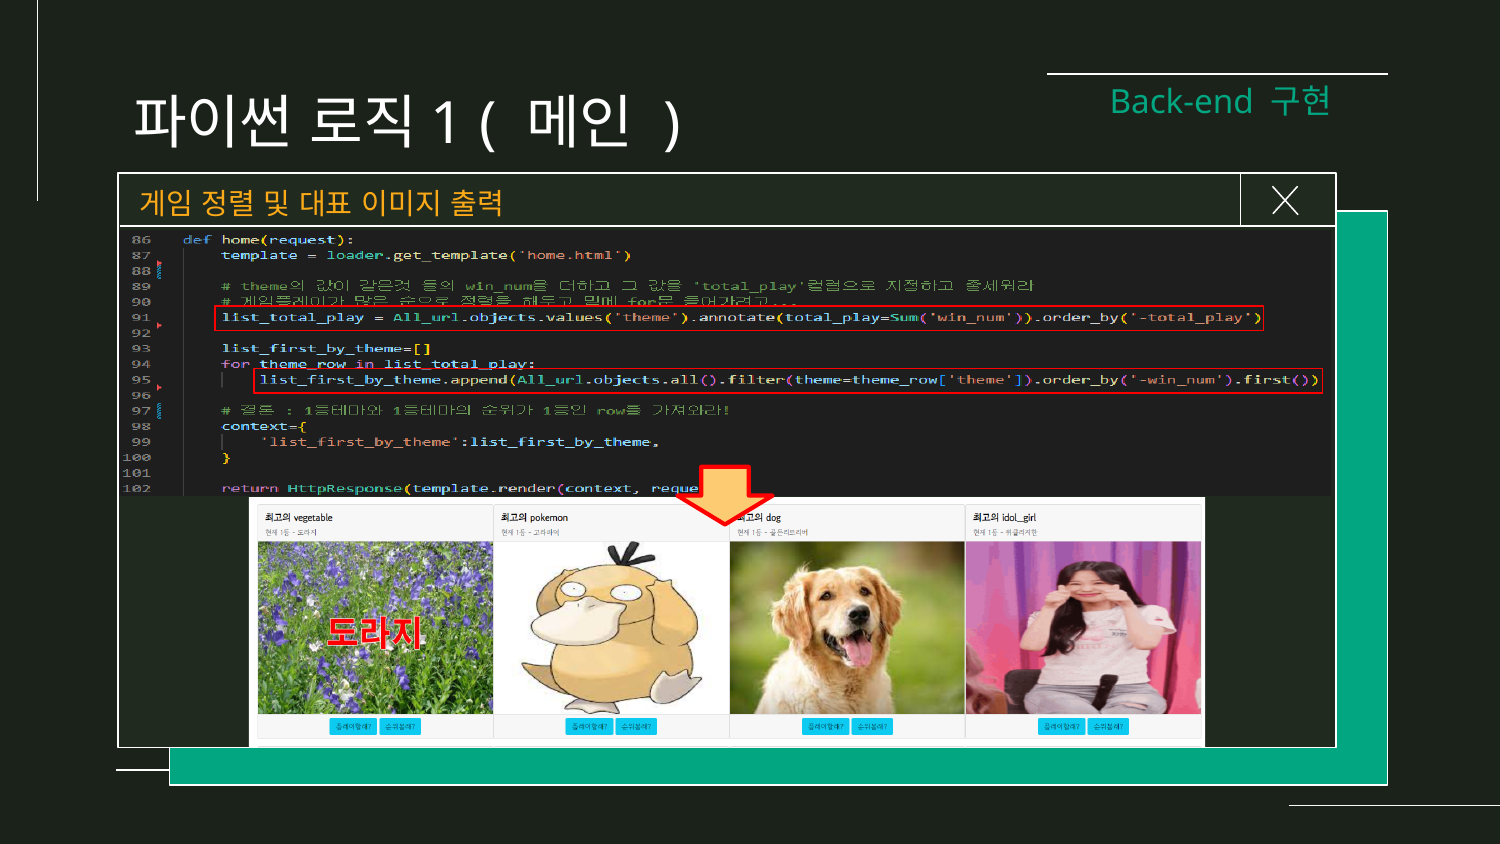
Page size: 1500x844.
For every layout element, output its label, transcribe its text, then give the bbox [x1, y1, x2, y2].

picture [248, 497, 1206, 748]
text_box Back-end 구현 [1029, 79, 1413, 122]
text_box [117, 172, 1388, 786]
picture [119, 229, 1331, 496]
title 파이썬 로직1 ( 메인 ) [118, 72, 1382, 167]
